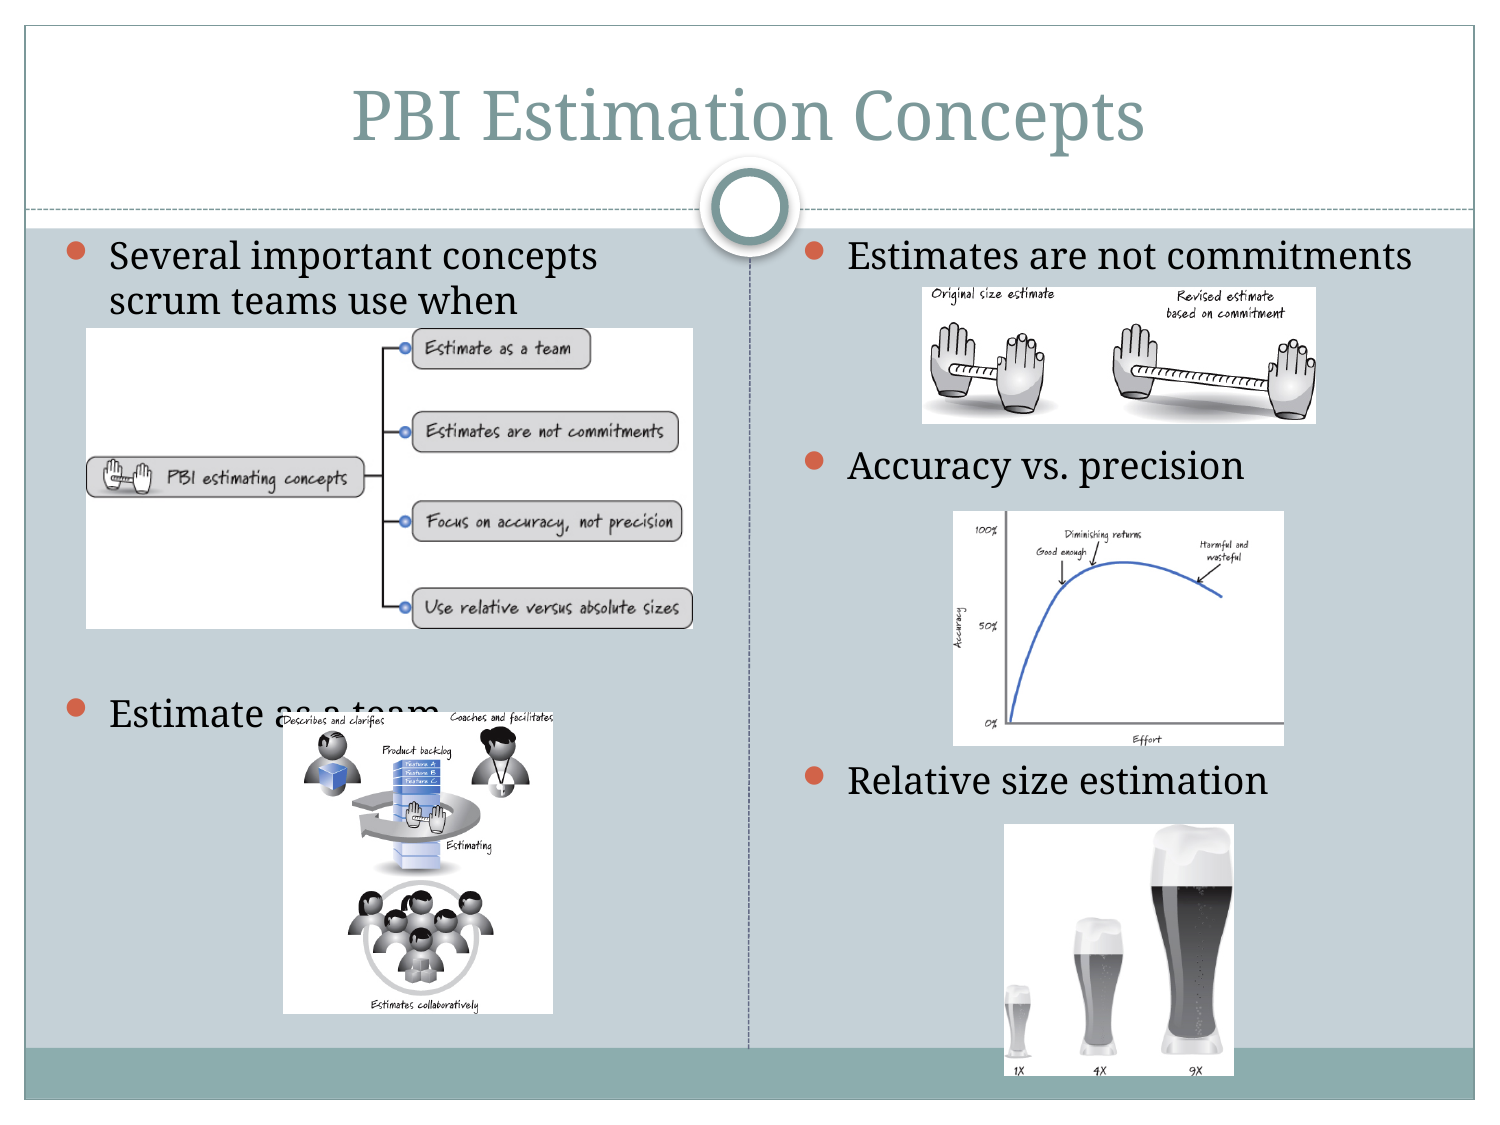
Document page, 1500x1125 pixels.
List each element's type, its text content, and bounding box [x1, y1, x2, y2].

picture [953, 511, 1285, 747]
list Several important concepts scrum teams use when estimating PBI’s Estimate as a team [49, 224, 712, 993]
picture [1004, 824, 1234, 1077]
title PBI Estimation Concepts [49, 37, 1450, 162]
picture [921, 287, 1316, 425]
picture [86, 328, 694, 629]
picture [282, 712, 553, 1014]
list Estimates are not commitments Accuracy vs. precision Relative size estimation [787, 224, 1450, 993]
